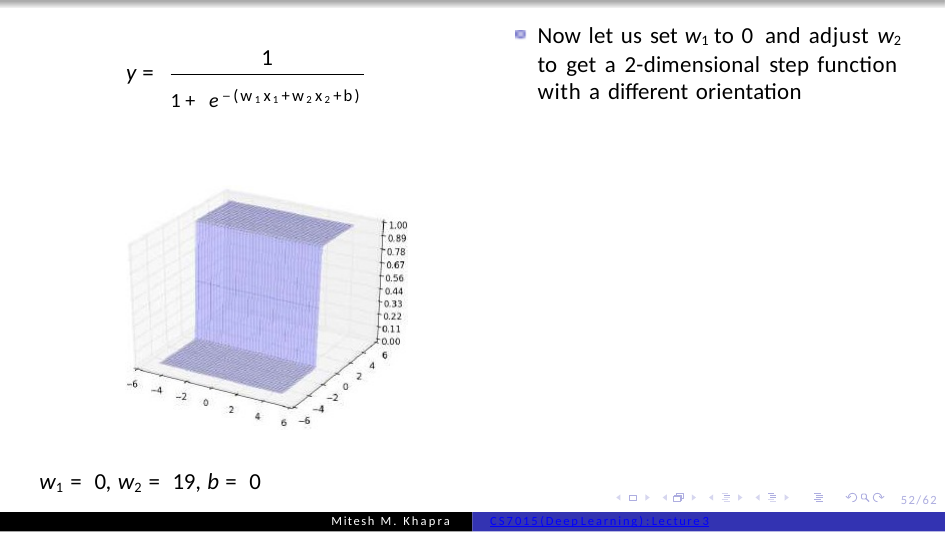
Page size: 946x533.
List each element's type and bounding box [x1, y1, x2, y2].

slide_number [37, 471, 267, 511]
text_box [0, 511, 946, 532]
picture [515, 30, 527, 42]
picture [0, 0, 945, 8]
picture [125, 185, 408, 430]
text_box [123, 40, 369, 111]
title [531, 16, 912, 107]
text_box [898, 493, 941, 508]
